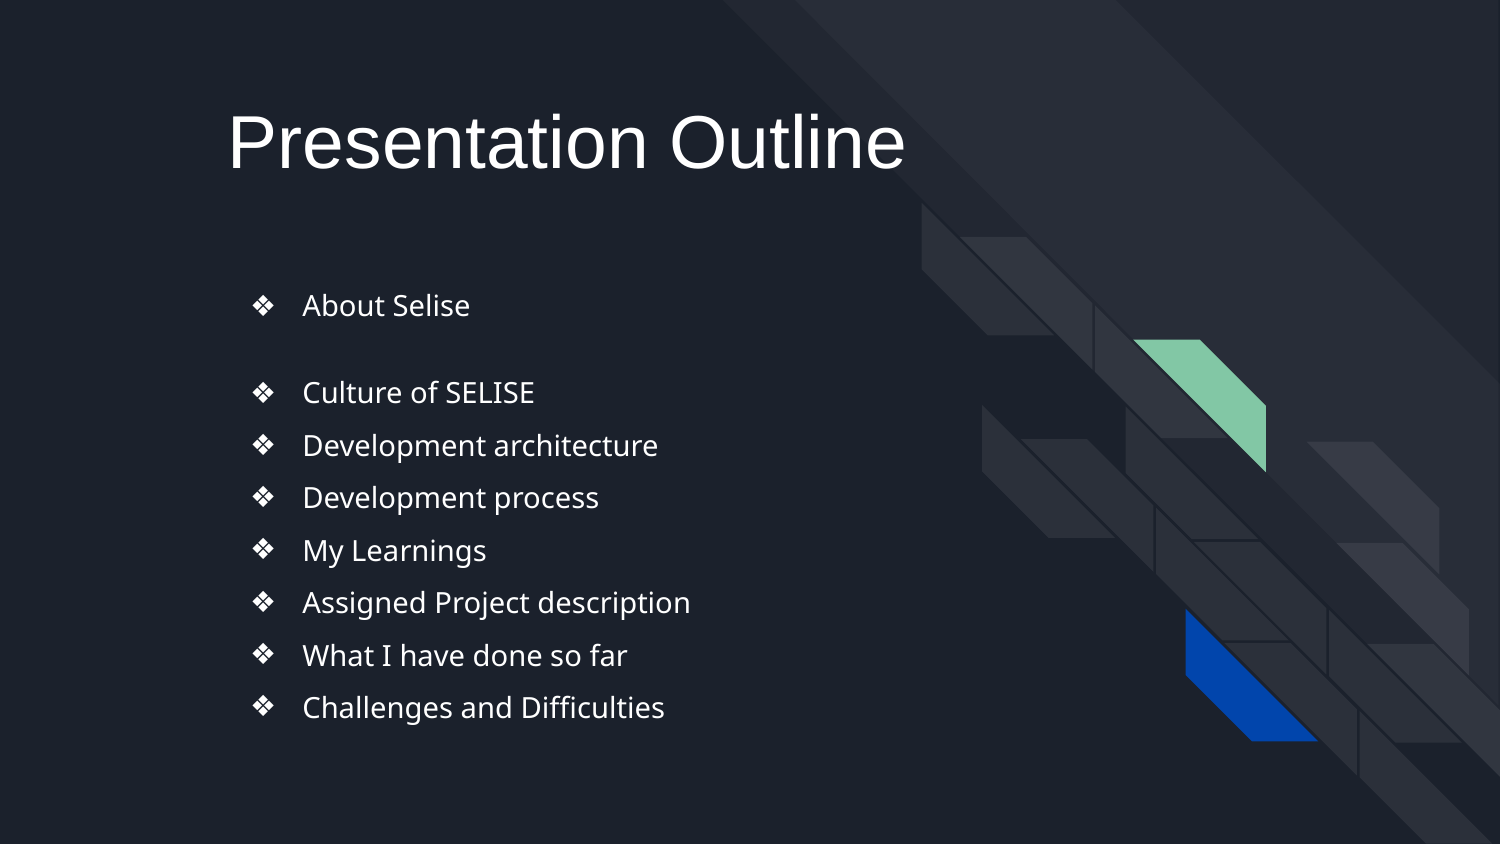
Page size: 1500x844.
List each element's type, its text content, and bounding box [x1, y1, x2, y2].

text_box [718, 271, 1214, 665]
text_box About Selise Culture of SELISE Development architecture Development process My Learnings Assigned Project description What I have done so far Challenges and Difficulties [212, 235, 1322, 811]
title Presentation Outline [212, 64, 1368, 169]
